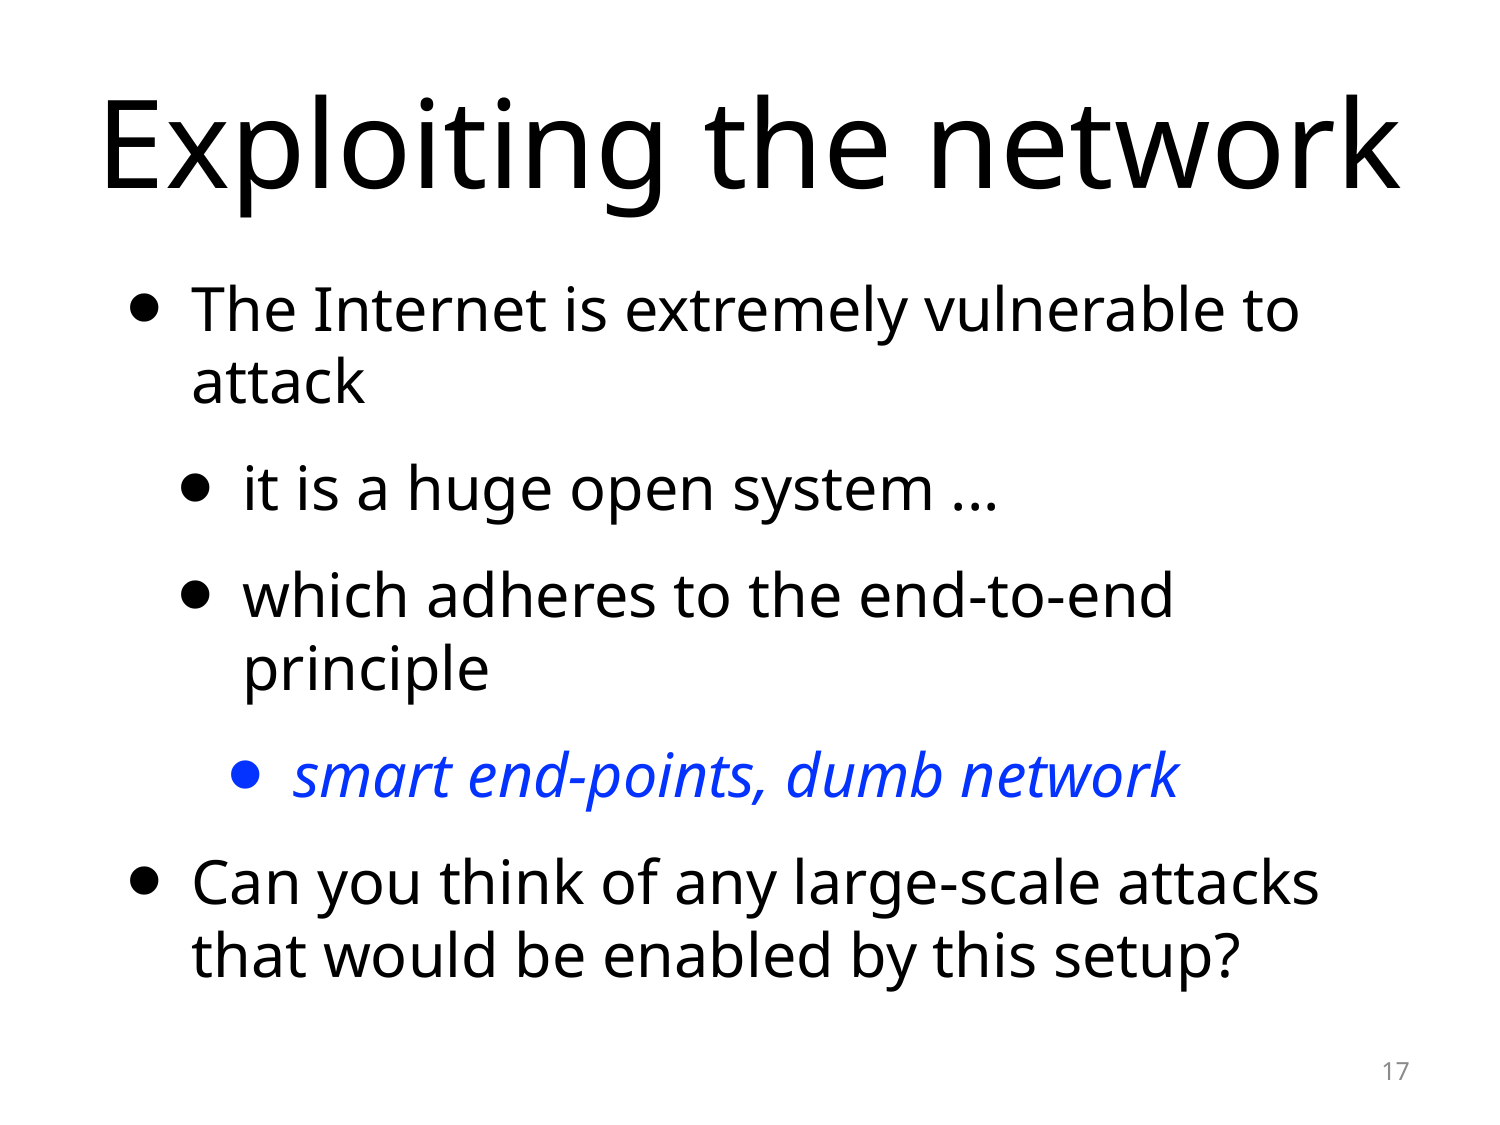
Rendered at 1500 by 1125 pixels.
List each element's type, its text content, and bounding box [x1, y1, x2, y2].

slide_number 17 [1074, 1042, 1425, 1103]
list The Internet is extremely vulnerable to attack it is a huge open system ... which adheres to the end-to-end principle smart end-points, dumb network Can you think of any large-scale attacks that would be enabled by this setup? [75, 262, 1425, 1005]
title Exploiting the network [75, 45, 1425, 233]
